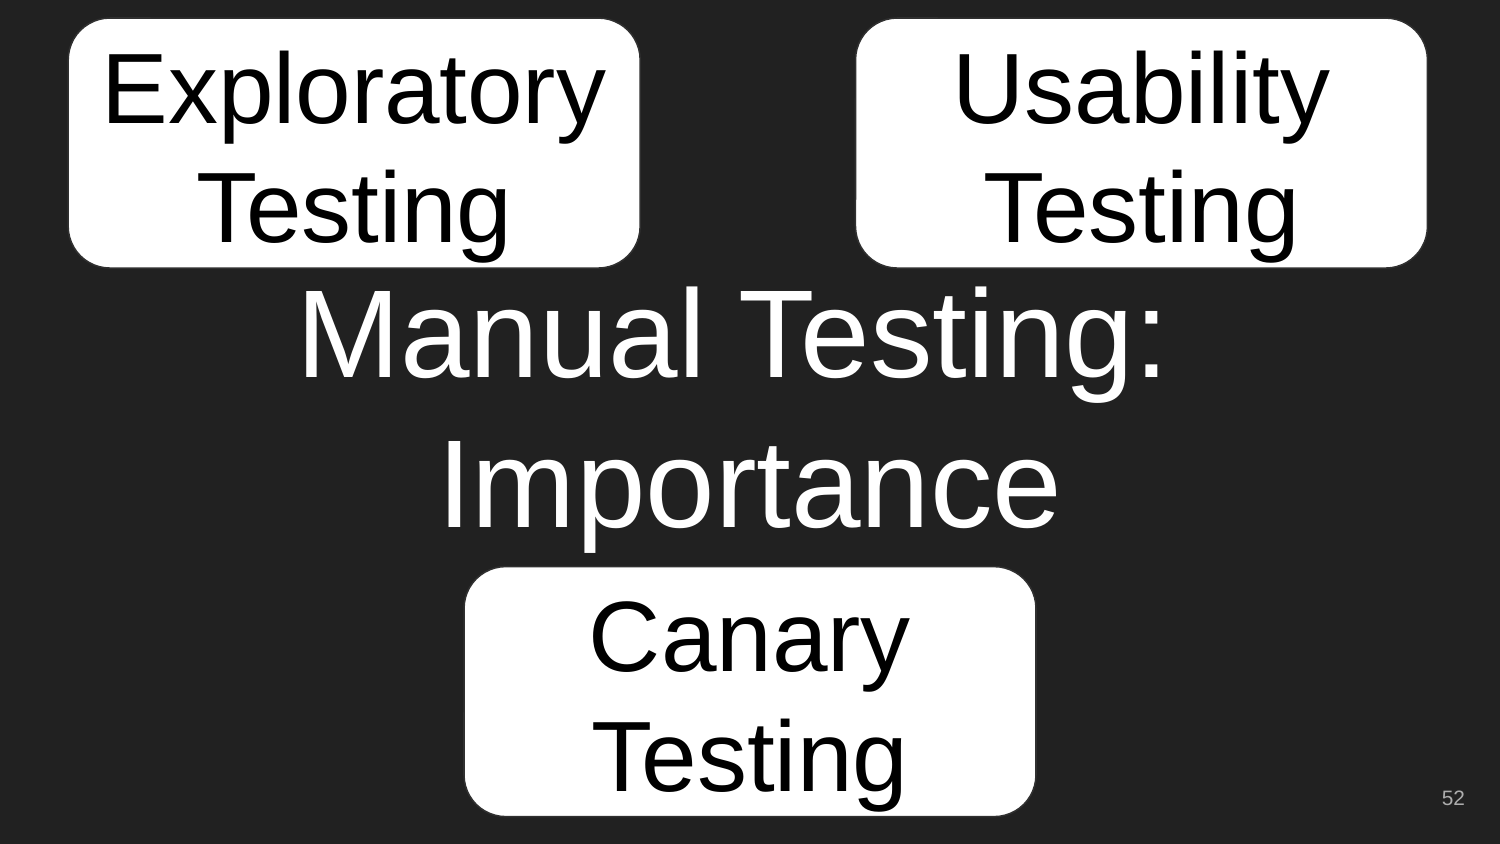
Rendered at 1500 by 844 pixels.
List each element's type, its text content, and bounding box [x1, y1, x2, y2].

text_box Canary Testing [463, 566, 1037, 817]
title Manual Testing: Importance [51, 333, 1449, 472]
text_box Usability Testing [855, 18, 1428, 269]
slide_number ‹#› [1389, 764, 1480, 830]
text_box Exploratory Testing [68, 18, 641, 269]
